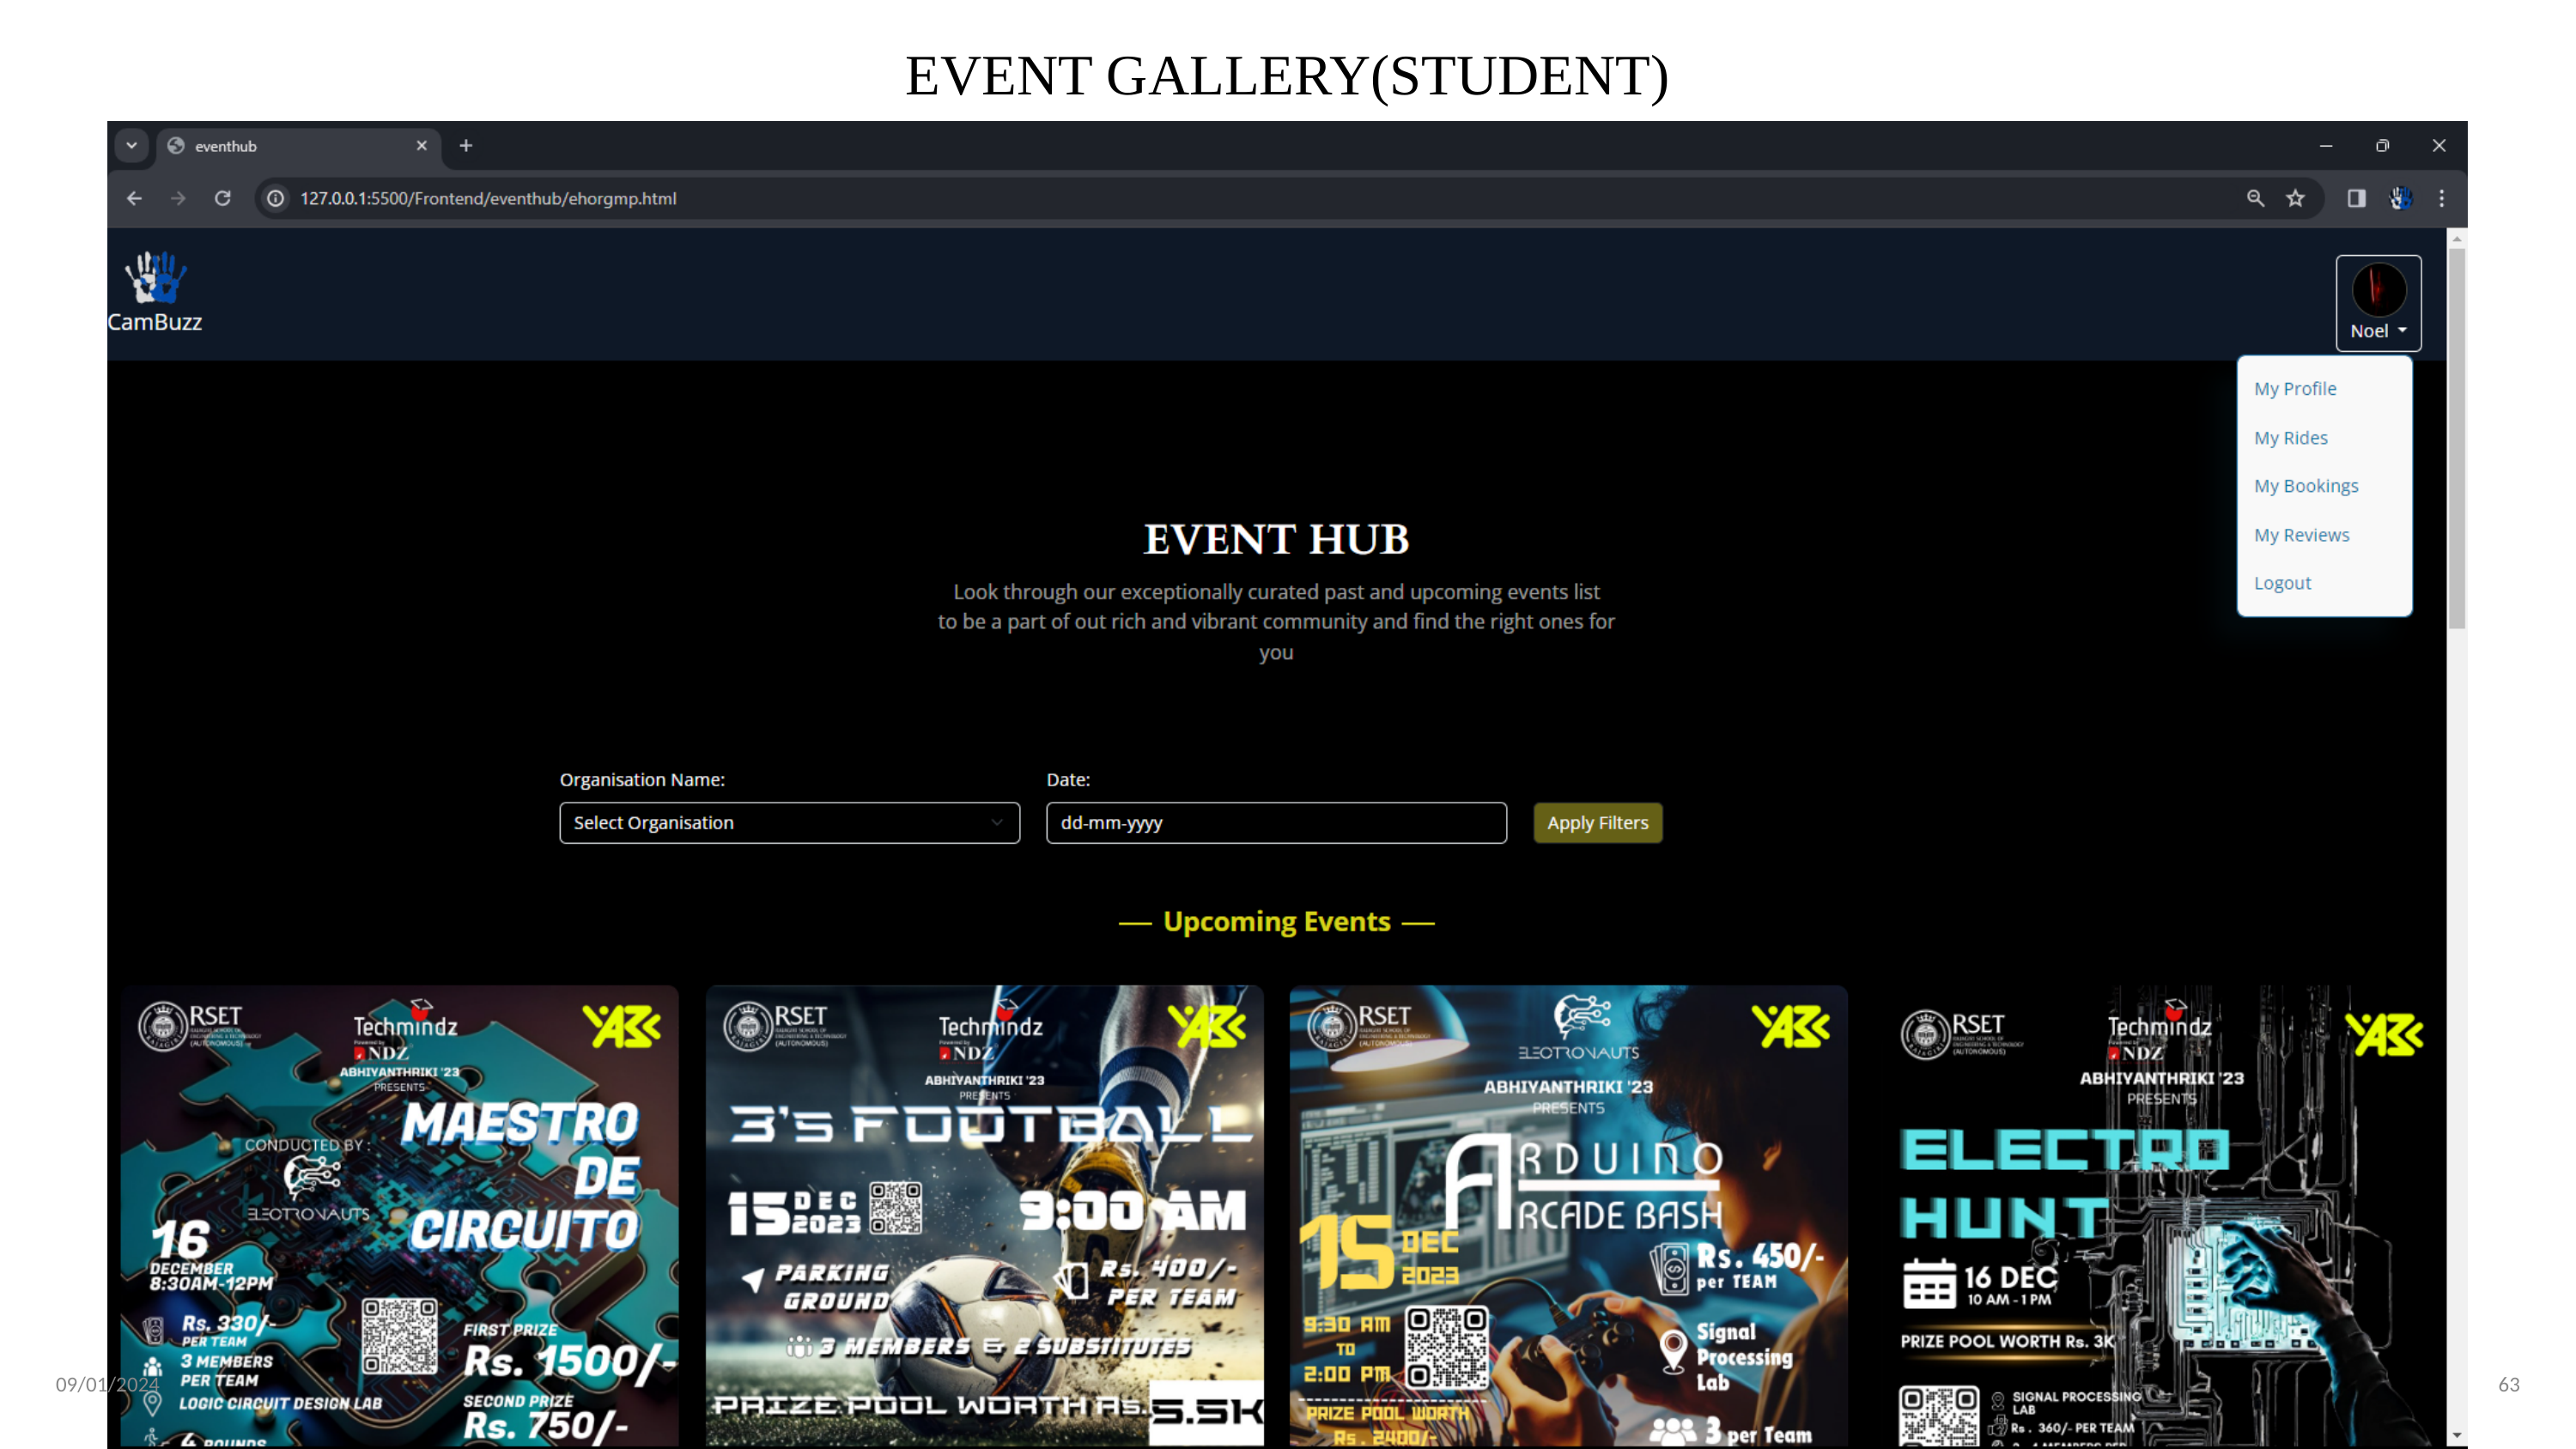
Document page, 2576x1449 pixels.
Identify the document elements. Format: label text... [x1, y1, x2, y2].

slide_number ‹#› [2475, 1358, 2533, 1410]
picture [107, 121, 2469, 1449]
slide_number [43, 1358, 102, 1410]
text_box EVENT GALLERY(STUDENT) [0, 24, 2576, 119]
